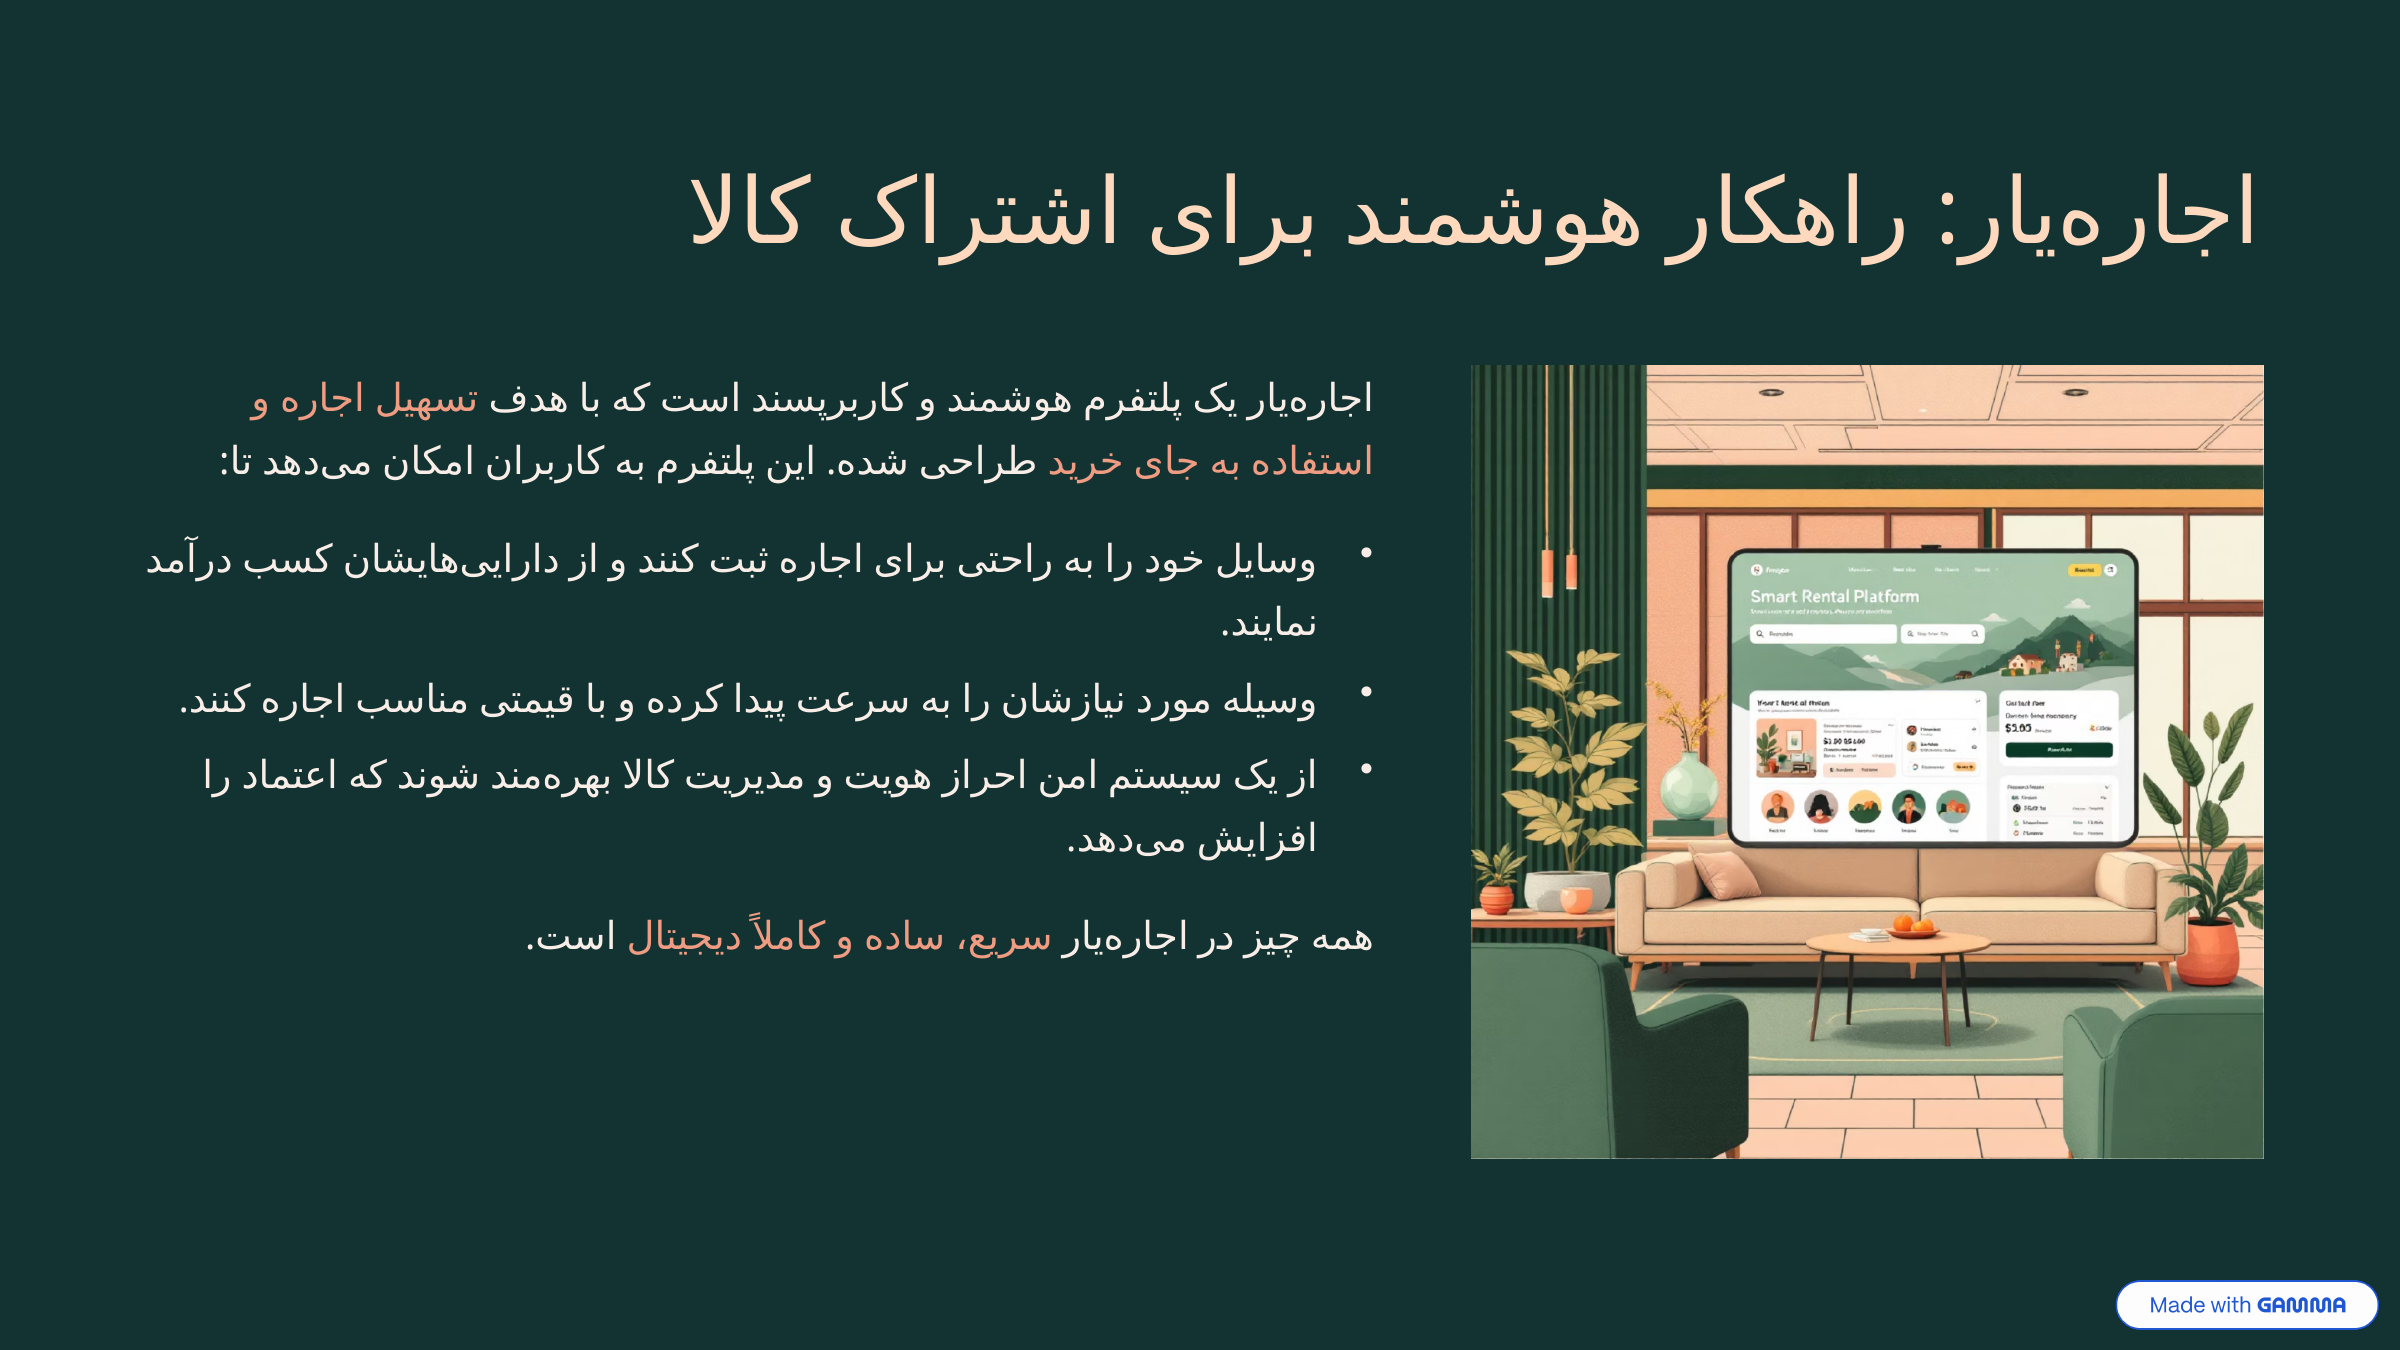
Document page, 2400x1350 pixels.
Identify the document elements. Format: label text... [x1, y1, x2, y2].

text_box اجاره‌یار: راهکار هوشمند برای اشتراک کالا [817, 147, 2263, 263]
text_box همه چیز در اجاره‌یار سریع، ساده و کاملاً دیجیتال است. [137, 894, 1375, 958]
text_box وسیله مورد نیازشان را به سرعت پیدا کرده و با قیمتی مناسب اجاره کنند. [137, 657, 1375, 721]
text_box وسایل خود را به راحتی برای اجاره ثبت کنند و از دارایی‌هایشان کسب درآمد نمایند. [137, 518, 1375, 644]
text_box از یک سیستم امن احراز هویت و مدیریت کالا بهره‌مند شوند که اعتماد را افزایش می‌دهد. [137, 733, 1375, 860]
picture [2106, 1271, 2389, 1339]
text_box اجاره‌یار یک پلتفرم هوشمند و کاربرپسند است که با هدف تسهیل اجاره و استفاده به جای خرید طراحی شده. این پلتفرم به کاربران امکان می‌دهد تا: [137, 356, 1375, 483]
picture [1471, 365, 2264, 1159]
